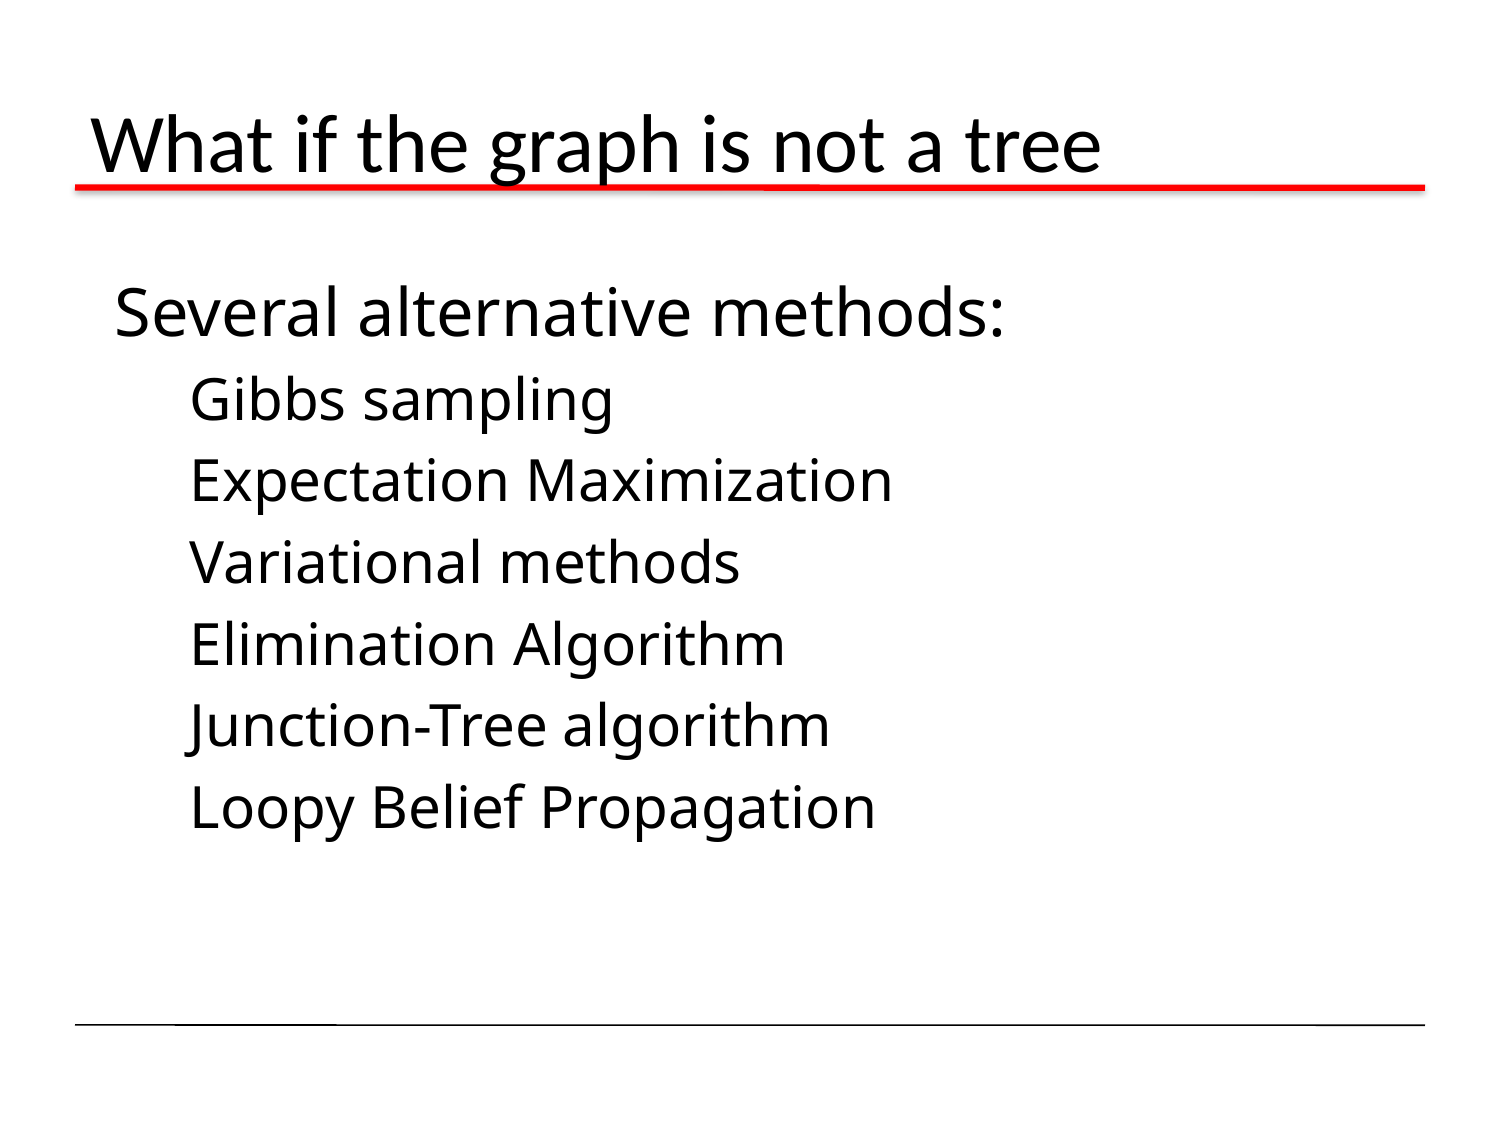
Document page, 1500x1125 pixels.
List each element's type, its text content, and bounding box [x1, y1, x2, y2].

list Several alternative methods: Gibbs sampling Expectation Maximization Variational methods Elimination Algorithm Junction-Tree algorithm Loopy Belief Propagation [99, 262, 1400, 1005]
title What if the graph is not a tree [75, 45, 1425, 233]
